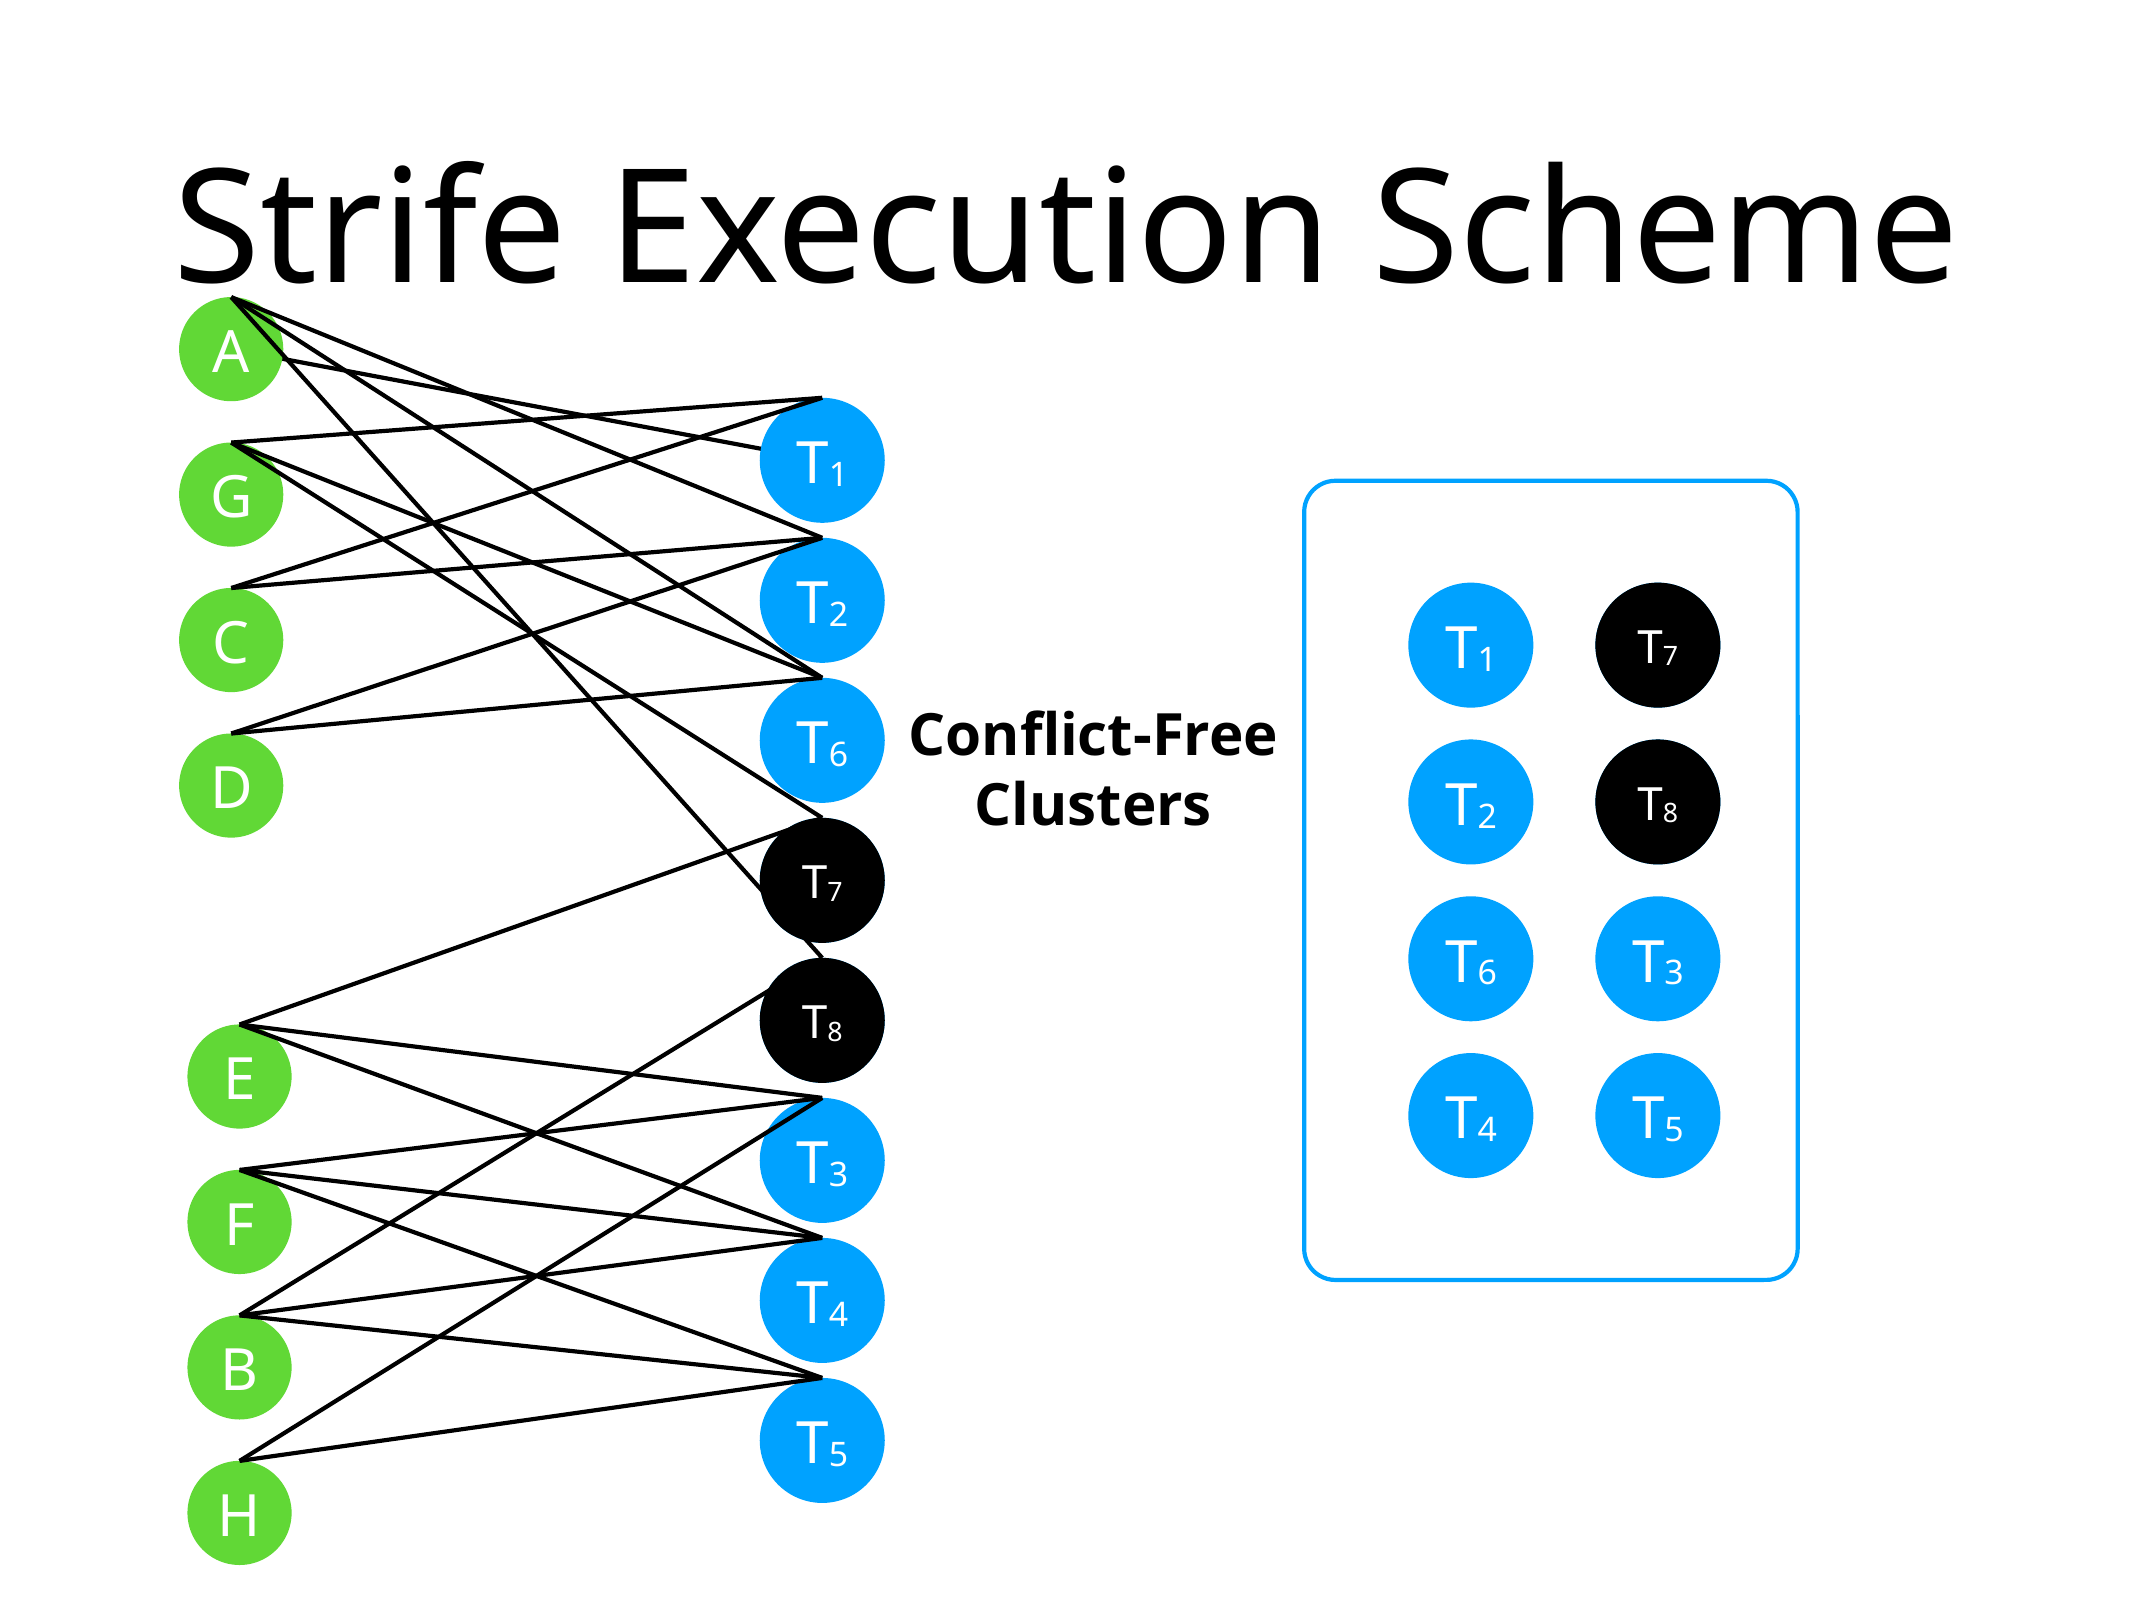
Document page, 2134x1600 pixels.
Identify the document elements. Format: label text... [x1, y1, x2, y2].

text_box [178, 296, 885, 1566]
text_box T2 [1408, 739, 1534, 865]
text_box T5 [1595, 1053, 1721, 1179]
title Strife Execution Scheme [155, 41, 1978, 397]
text_box T7 [1595, 582, 1721, 708]
text_box Conflict-Free Clusters [900, 689, 1287, 846]
text_box T4 [1408, 1053, 1534, 1179]
text_box T6 [1408, 896, 1534, 1022]
text_box T8 [1595, 739, 1721, 865]
text_box [1304, 480, 1798, 1280]
text_box T1 [1408, 582, 1534, 708]
text_box T3 [1595, 896, 1721, 1022]
